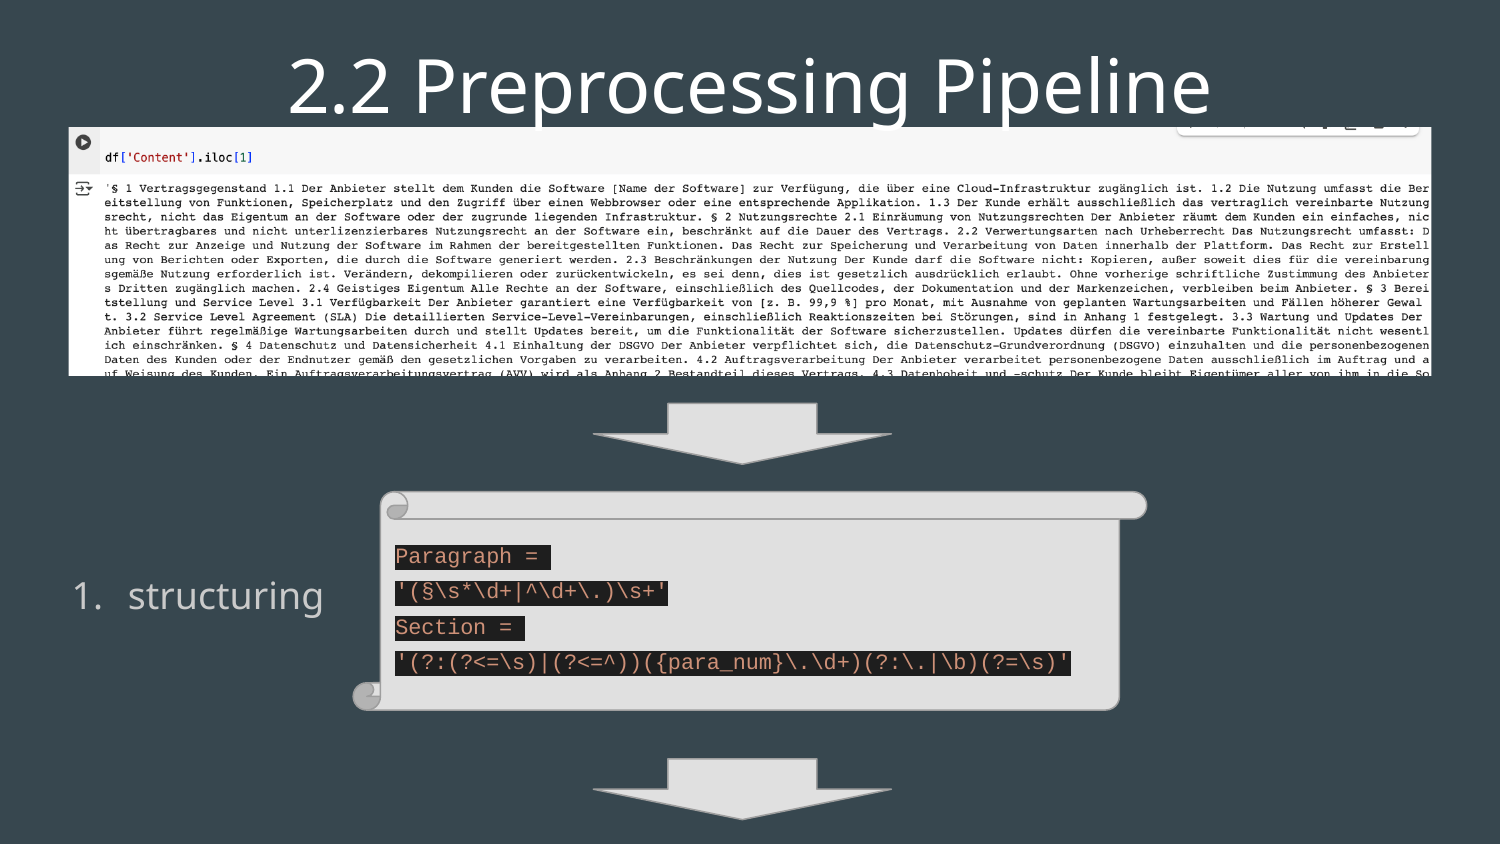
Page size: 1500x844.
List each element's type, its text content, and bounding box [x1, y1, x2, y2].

picture [68, 127, 1432, 377]
text_box structuring [37, 557, 422, 668]
text_box Paragraph = '(§\s*\d+|^\d+\.)\s+' Section = '(?:(?<=\s)|(?<=^))({para_num}\.\d+)(?:\.|\b)(?=\s)' [353, 491, 1147, 711]
title 2.2 Preprocessing Pipeline [51, 37, 1449, 131]
text_box [593, 403, 892, 465]
text_box [593, 758, 892, 820]
